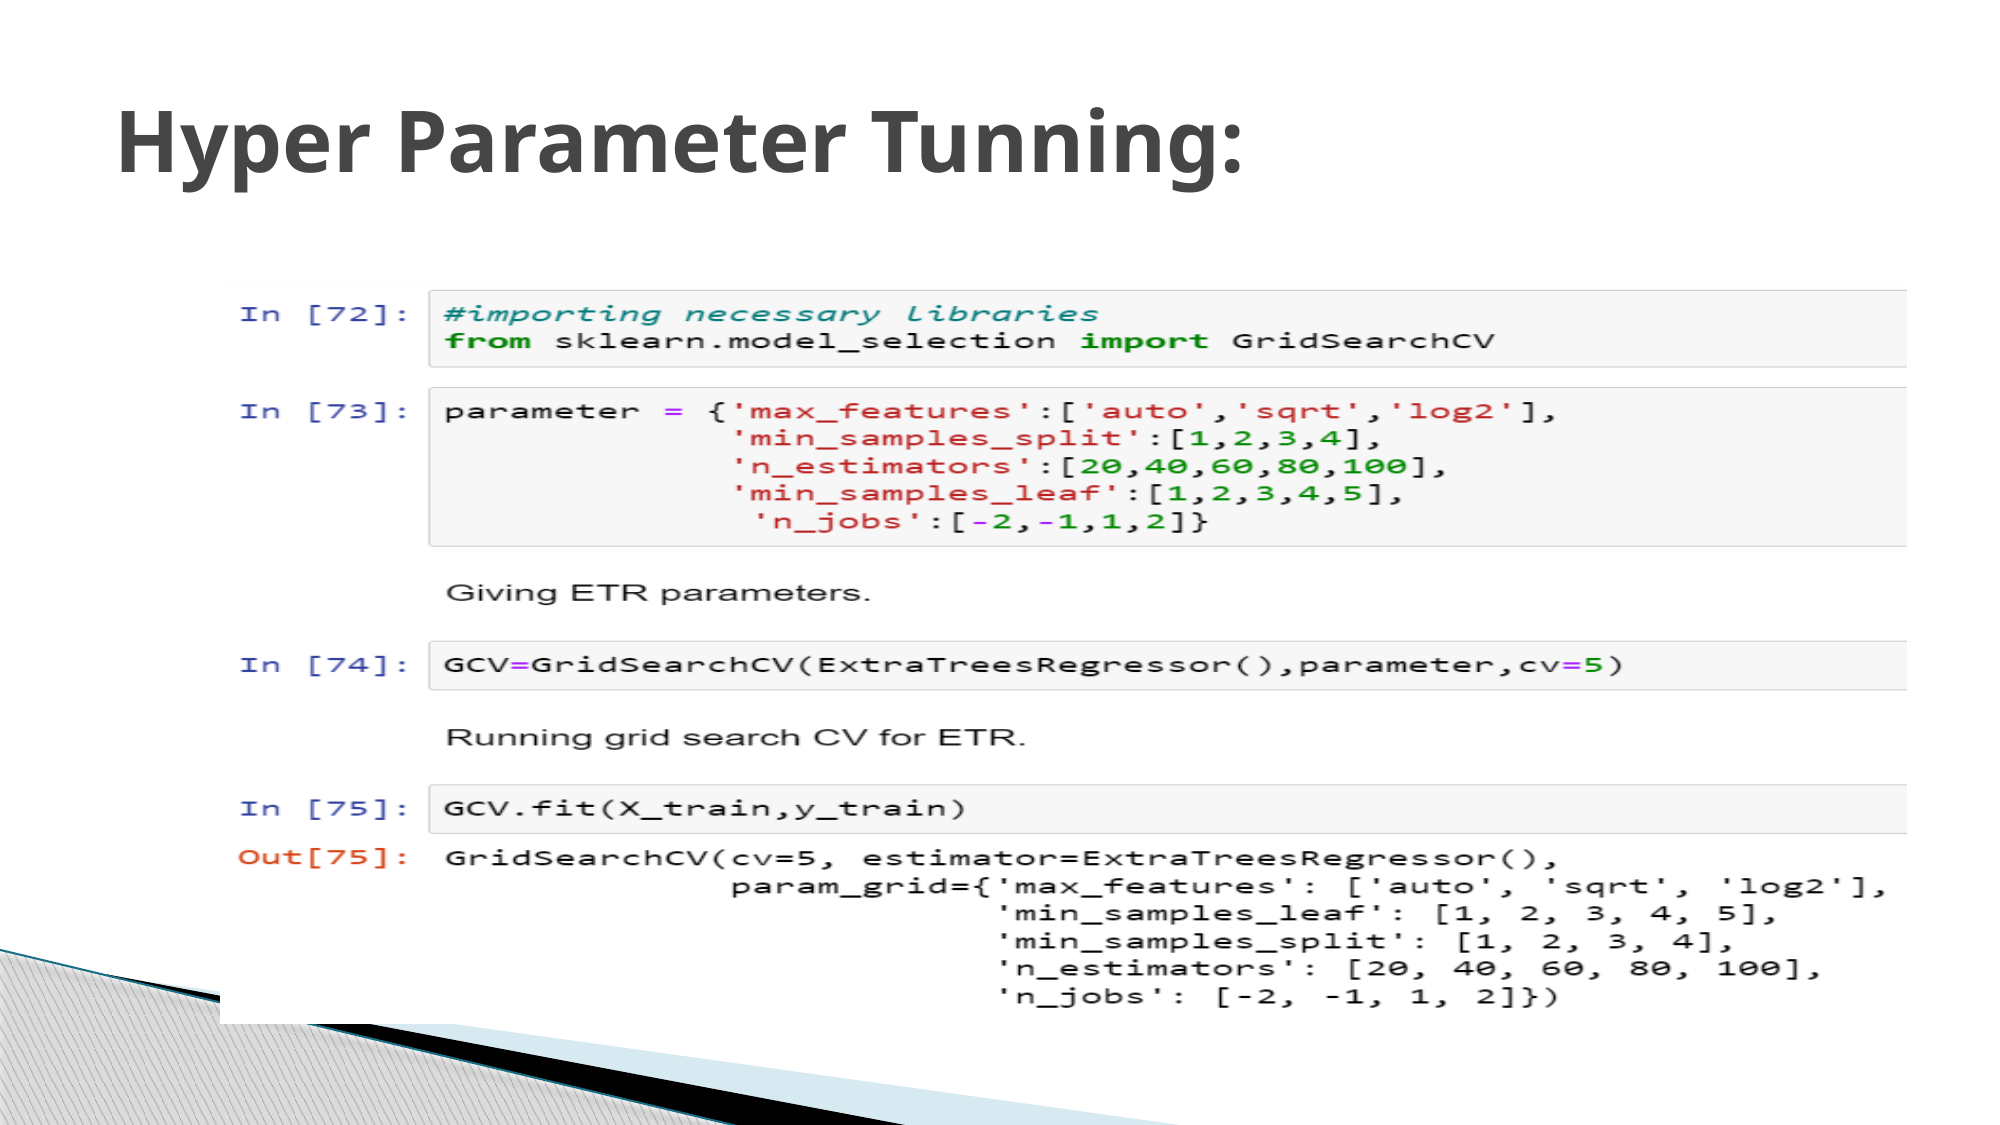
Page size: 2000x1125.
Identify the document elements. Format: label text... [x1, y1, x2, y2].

picture [219, 278, 1907, 1024]
title Hyper Parameter Tunning: [99, 45, 1900, 233]
